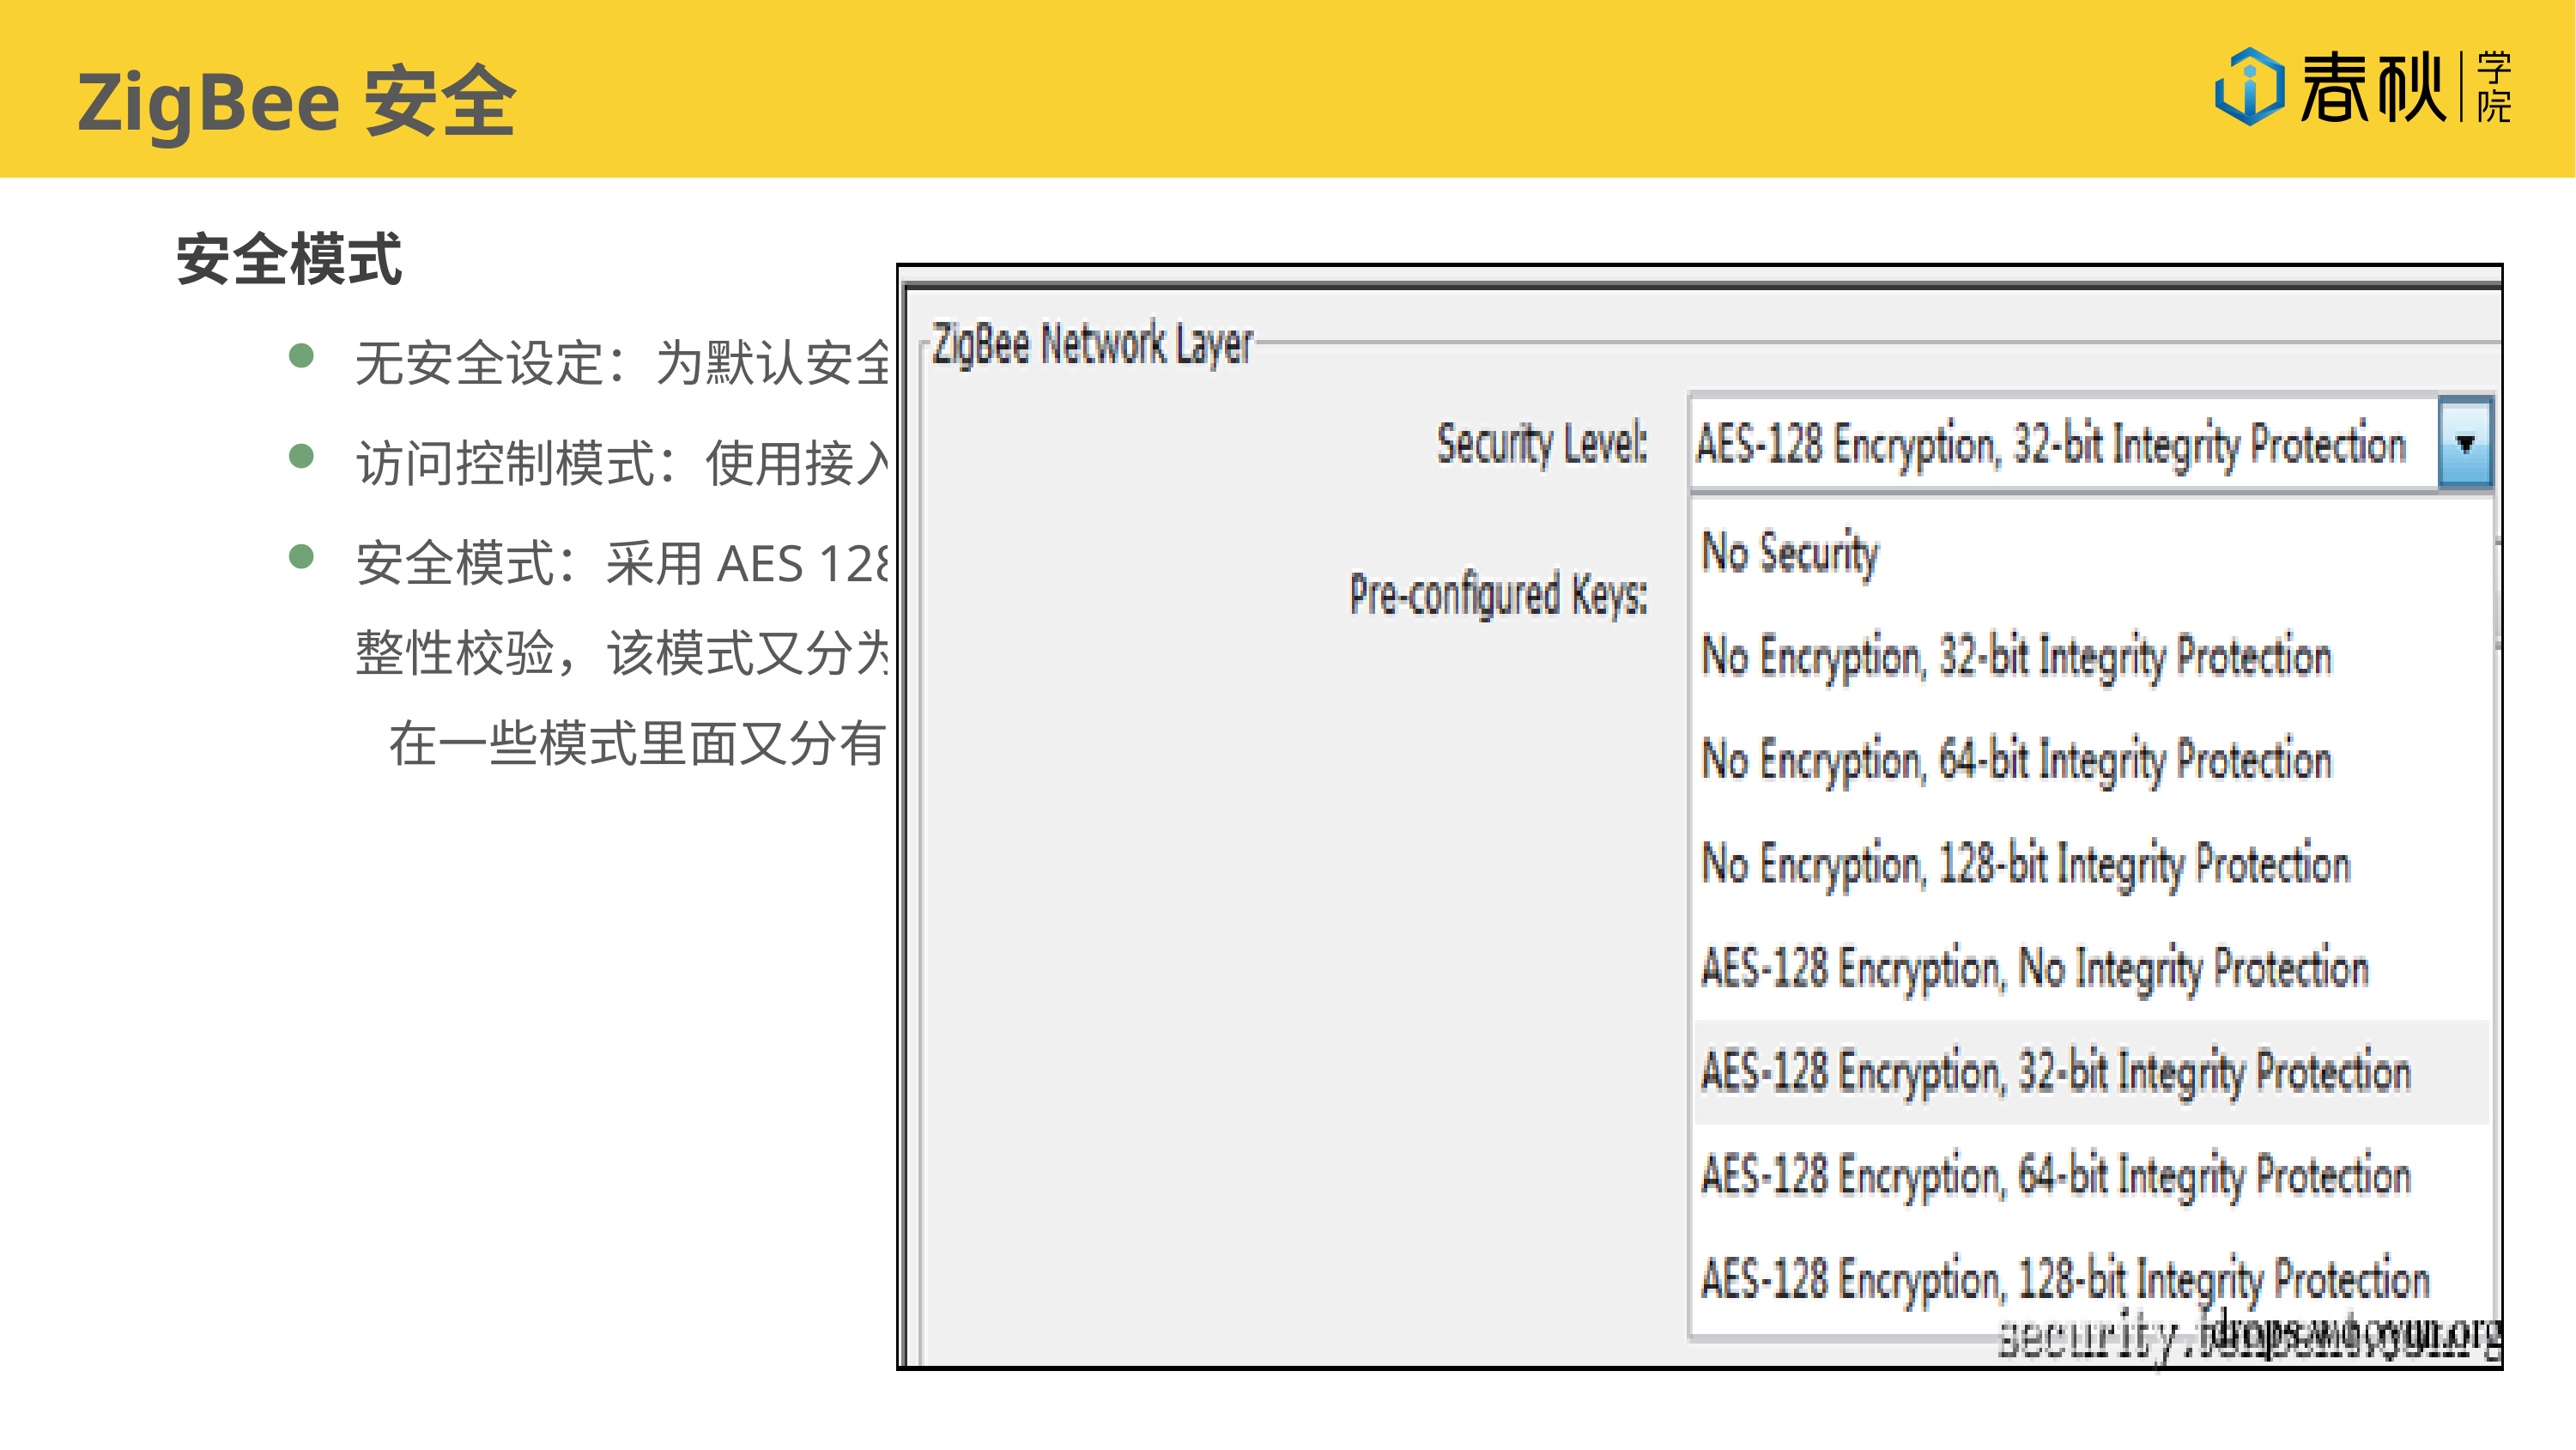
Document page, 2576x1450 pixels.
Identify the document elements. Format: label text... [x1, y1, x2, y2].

list ZigBee安全 [64, 45, 1177, 137]
picture [0, 0, 2576, 1386]
list 安全模式 无安全设定：为默认安全模式，即不采取任何安全服务，因此可能被窃听； 访问控制模式：使用接入控制清单(ACL)防止非法获取数据 安全模式：采用AES 128位加密算法进行通讯加密，同时提供有0，32，64，128位的完整性校验，该模式又分为标准安全模式（明文传输密钥）和高级安全模式（禁止传输密钥）。 在一些模式里面又分有多种安全子级，也支持预设密钥用于解析数据包。 [162, 182, 2414, 1207]
